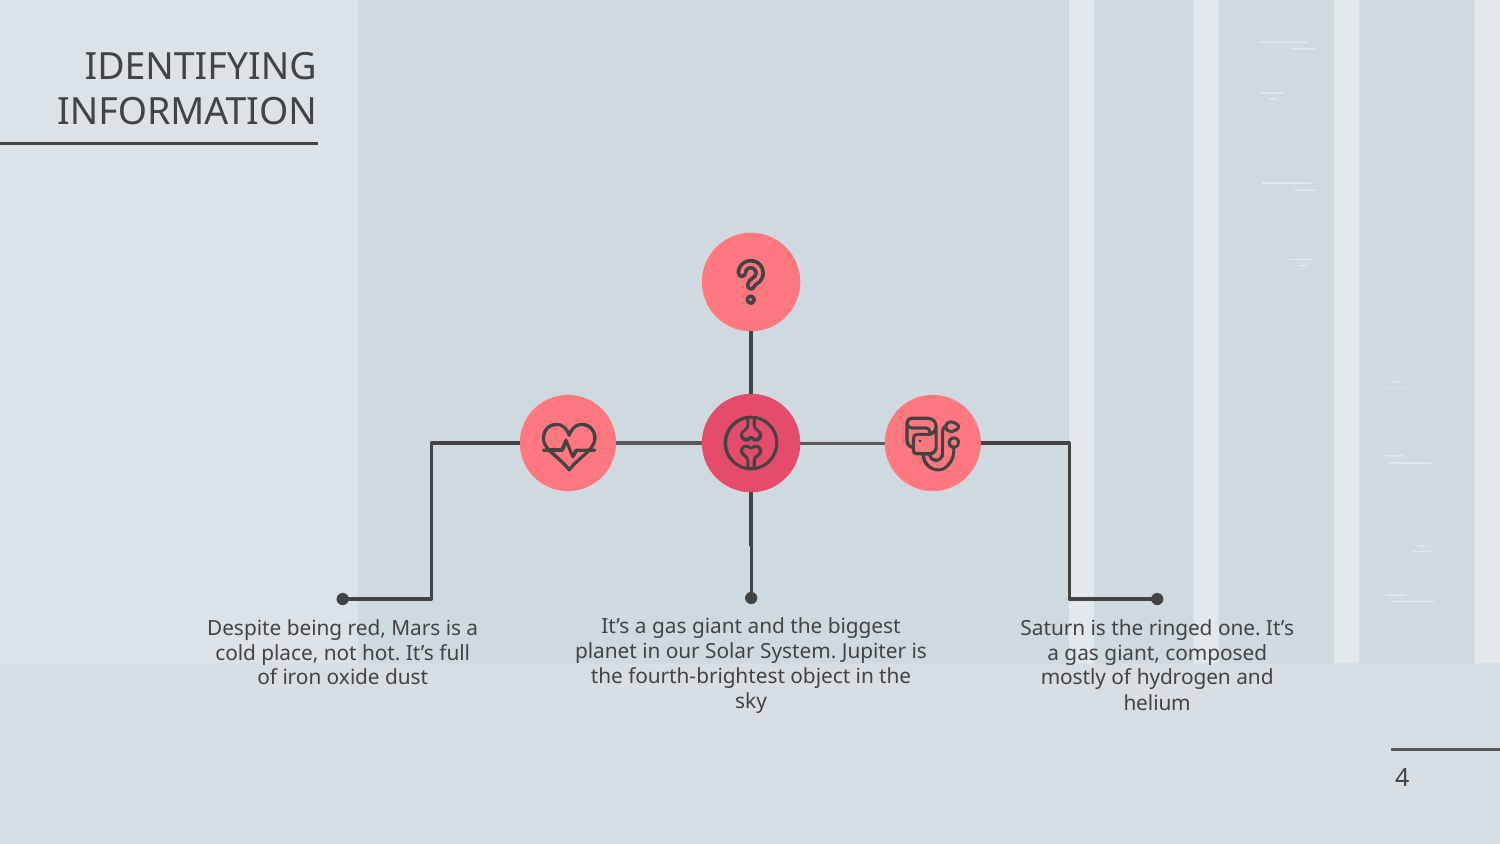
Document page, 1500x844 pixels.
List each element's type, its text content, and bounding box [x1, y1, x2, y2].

title IDENTIFYING INFORMATION [0, 99, 332, 148]
text_box [701, 232, 801, 332]
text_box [736, 258, 766, 306]
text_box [342, 393, 1158, 600]
slide_number ‹#› [1380, 745, 1432, 811]
subtitle It’s a gas giant and the biggest planet in our Solar System. Jupiter is the fourth-brightest object in the sky [559, 609, 943, 745]
subtitle Despite being red, Mars is a cold place, not hot. It’s full of iron oxide dust [188, 599, 498, 746]
subtitle Saturn is the ringed one. It’s a gas giant, composed mostly of hydrogen and helium [1002, 599, 1312, 746]
